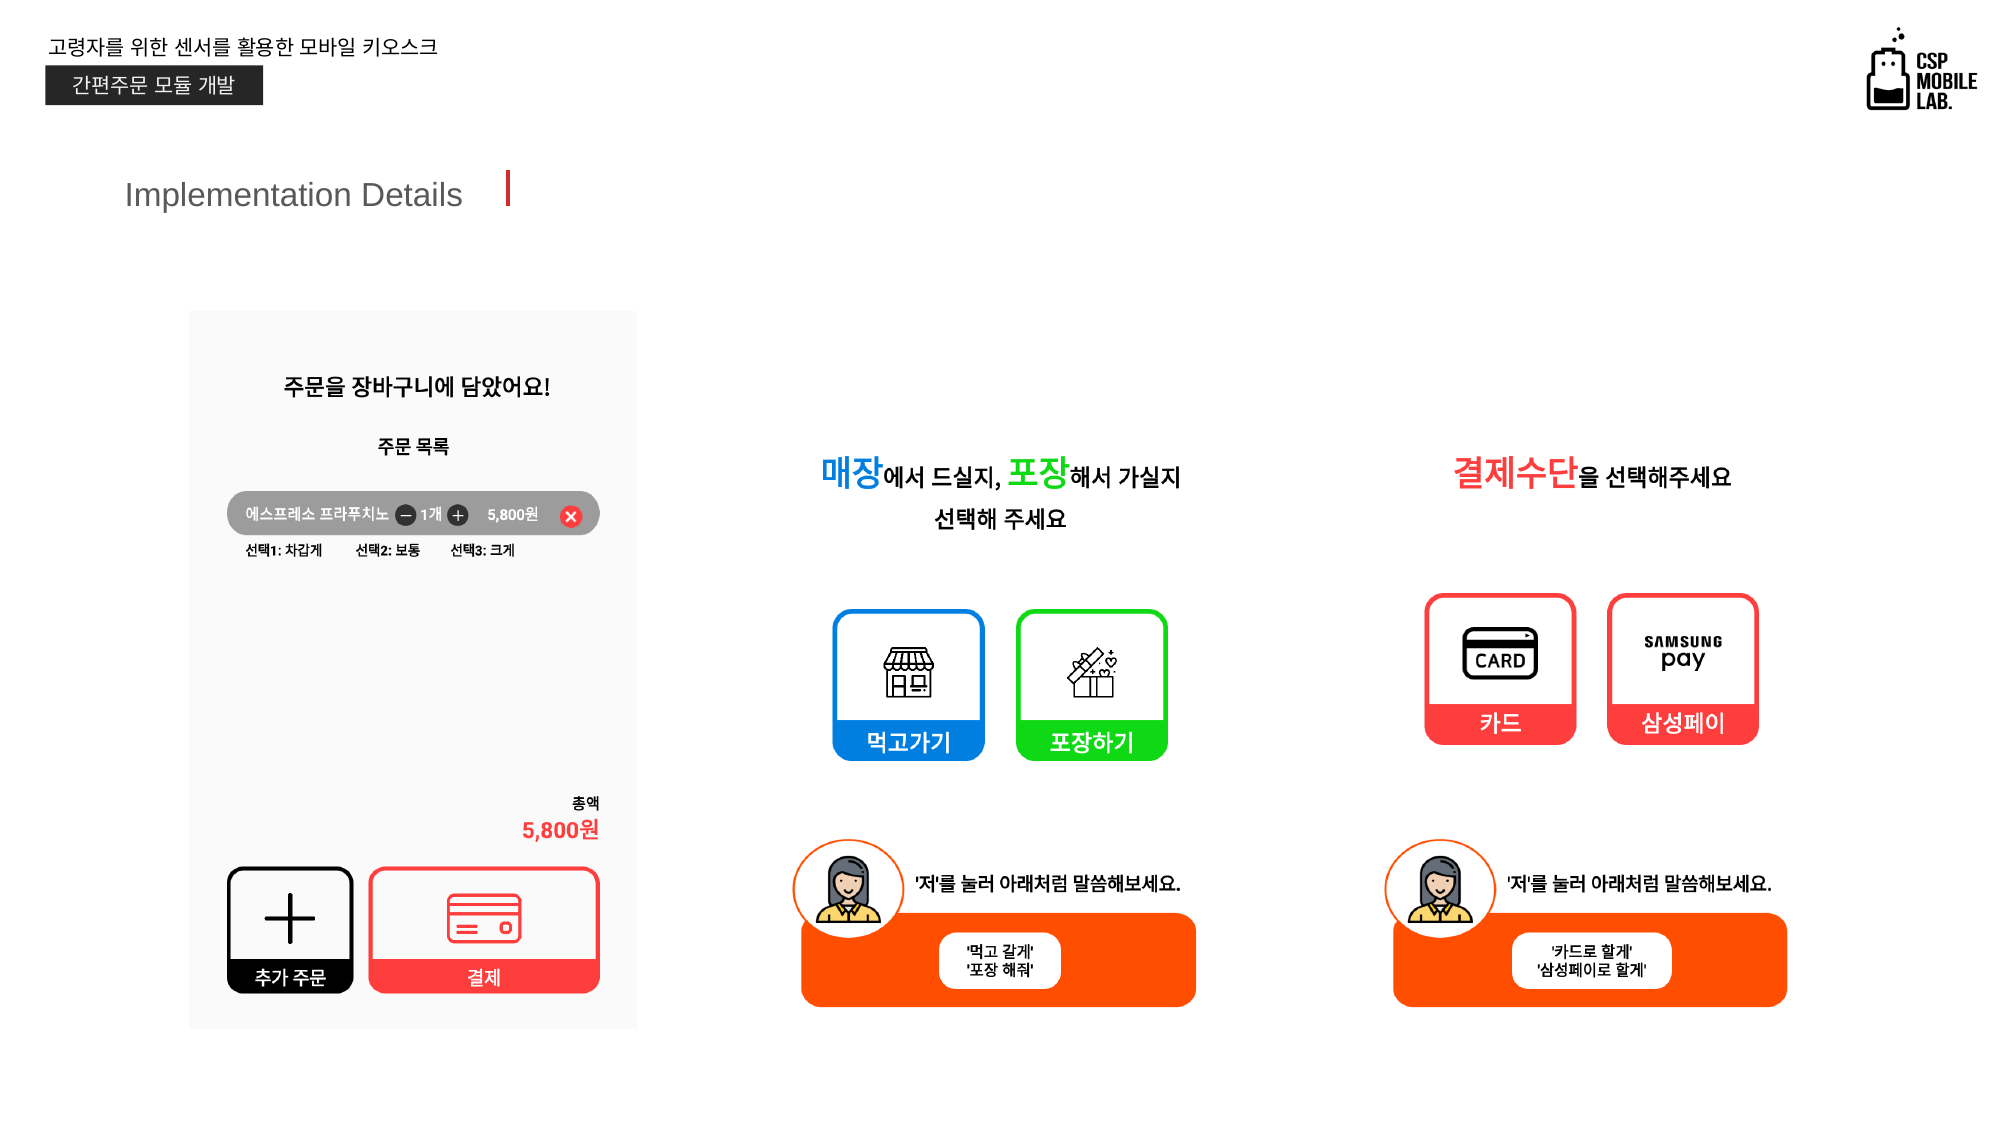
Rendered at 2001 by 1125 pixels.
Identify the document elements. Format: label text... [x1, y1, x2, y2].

picture [188, 311, 637, 1029]
picture [1848, 0, 1995, 147]
picture [771, 297, 1229, 1029]
text_box 간편주문 모듈 개발 [45, 65, 264, 106]
text_box Implementation Details [13, 145, 575, 221]
text_box 고령자를 위한 센서를 활용한 모바일 키오스크 [0, 14, 575, 68]
picture [1363, 297, 1820, 1029]
